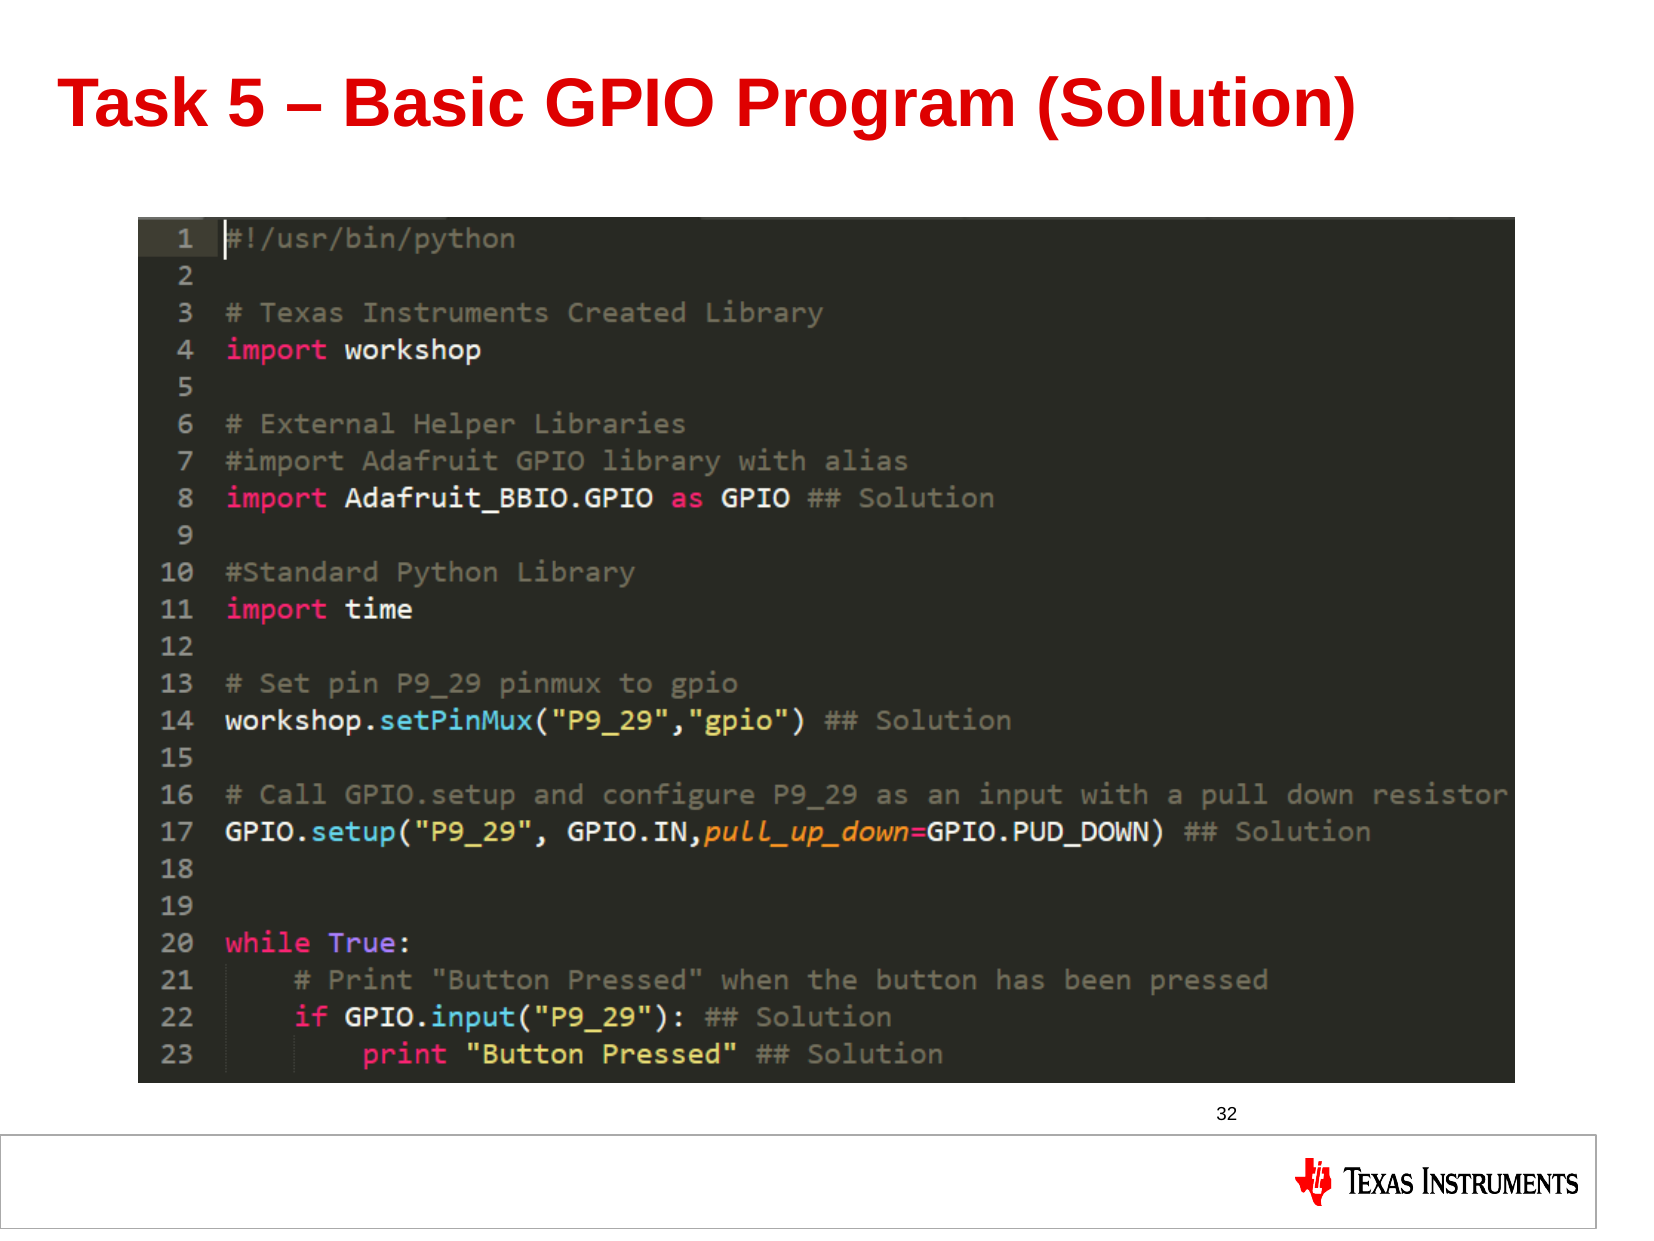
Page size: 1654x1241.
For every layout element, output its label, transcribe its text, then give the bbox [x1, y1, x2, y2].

text_box 32 [1201, 1093, 1587, 1132]
text_box [60, 189, 1592, 1084]
picture [138, 217, 1515, 1083]
picture [1295, 1158, 1578, 1206]
text_box Task 5 – Basic GPIO Program (Solution) [41, 25, 1572, 173]
